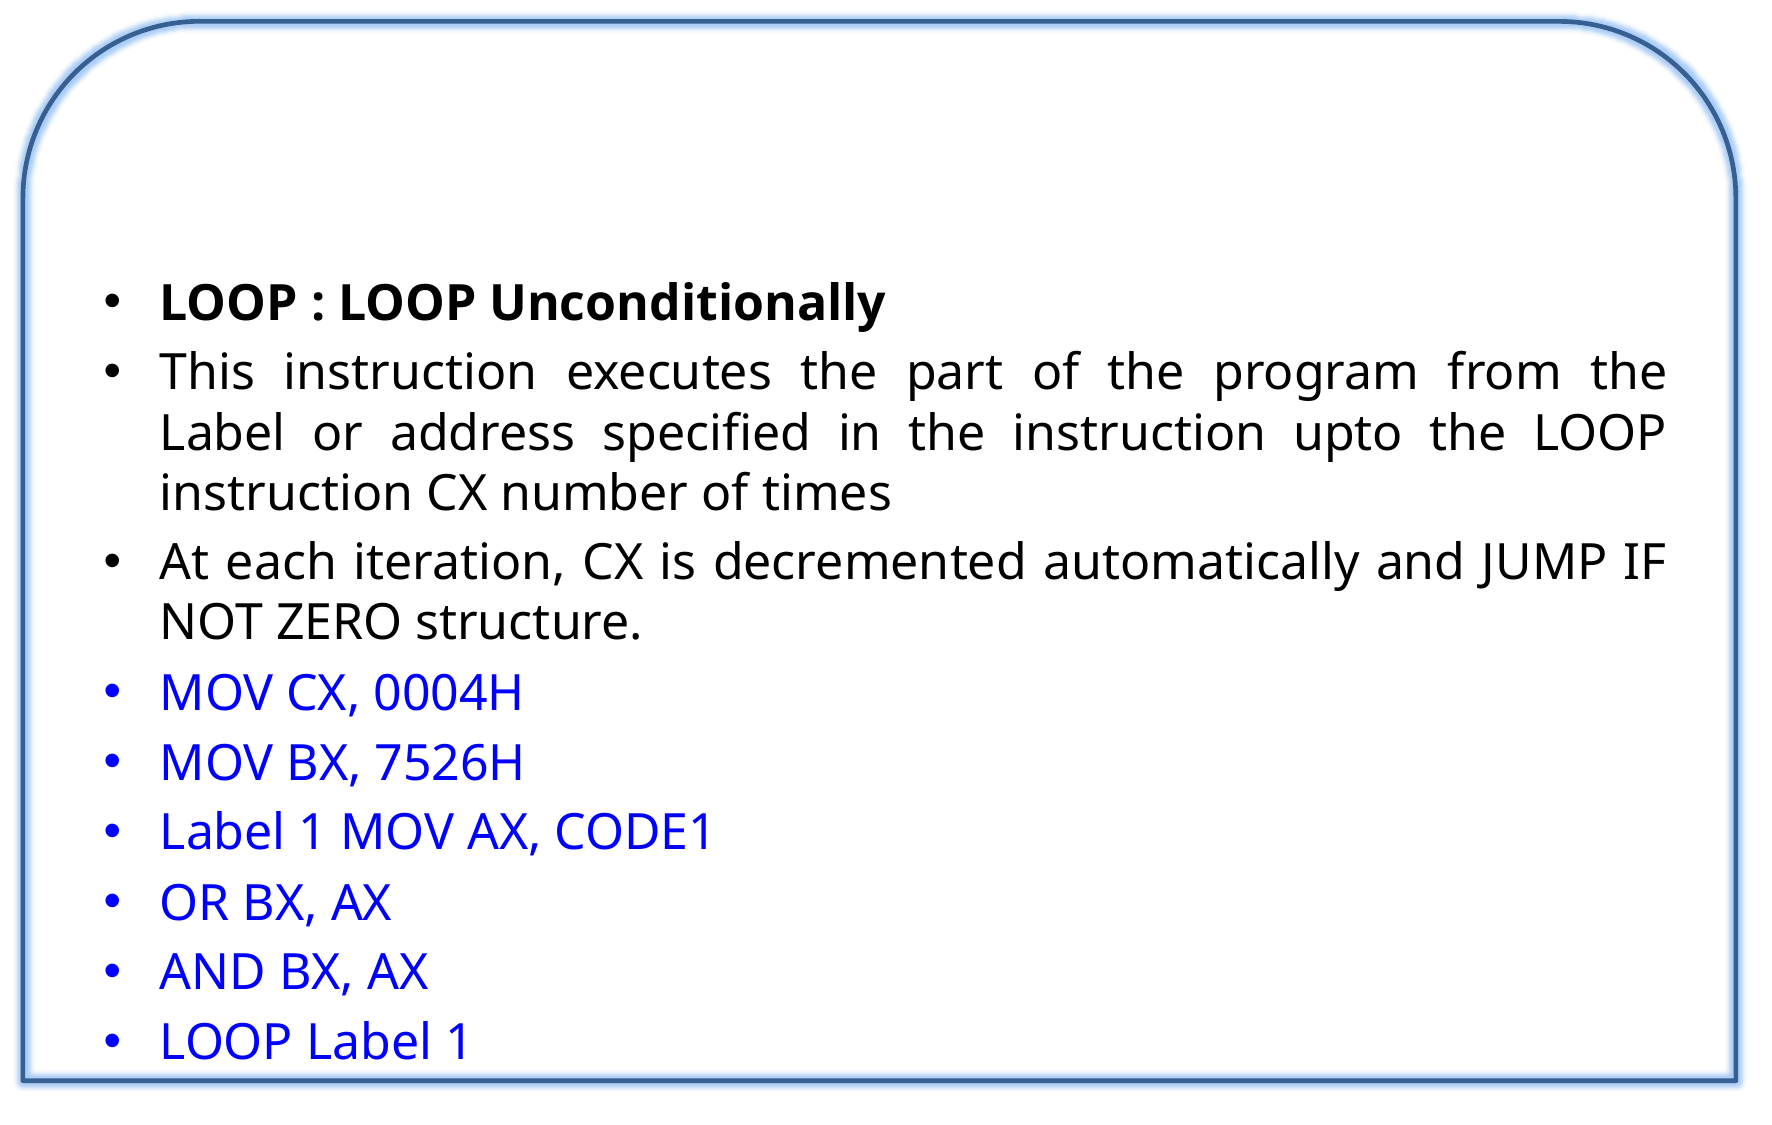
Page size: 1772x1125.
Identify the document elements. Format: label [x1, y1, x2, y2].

text_box [20, 19, 1738, 1083]
